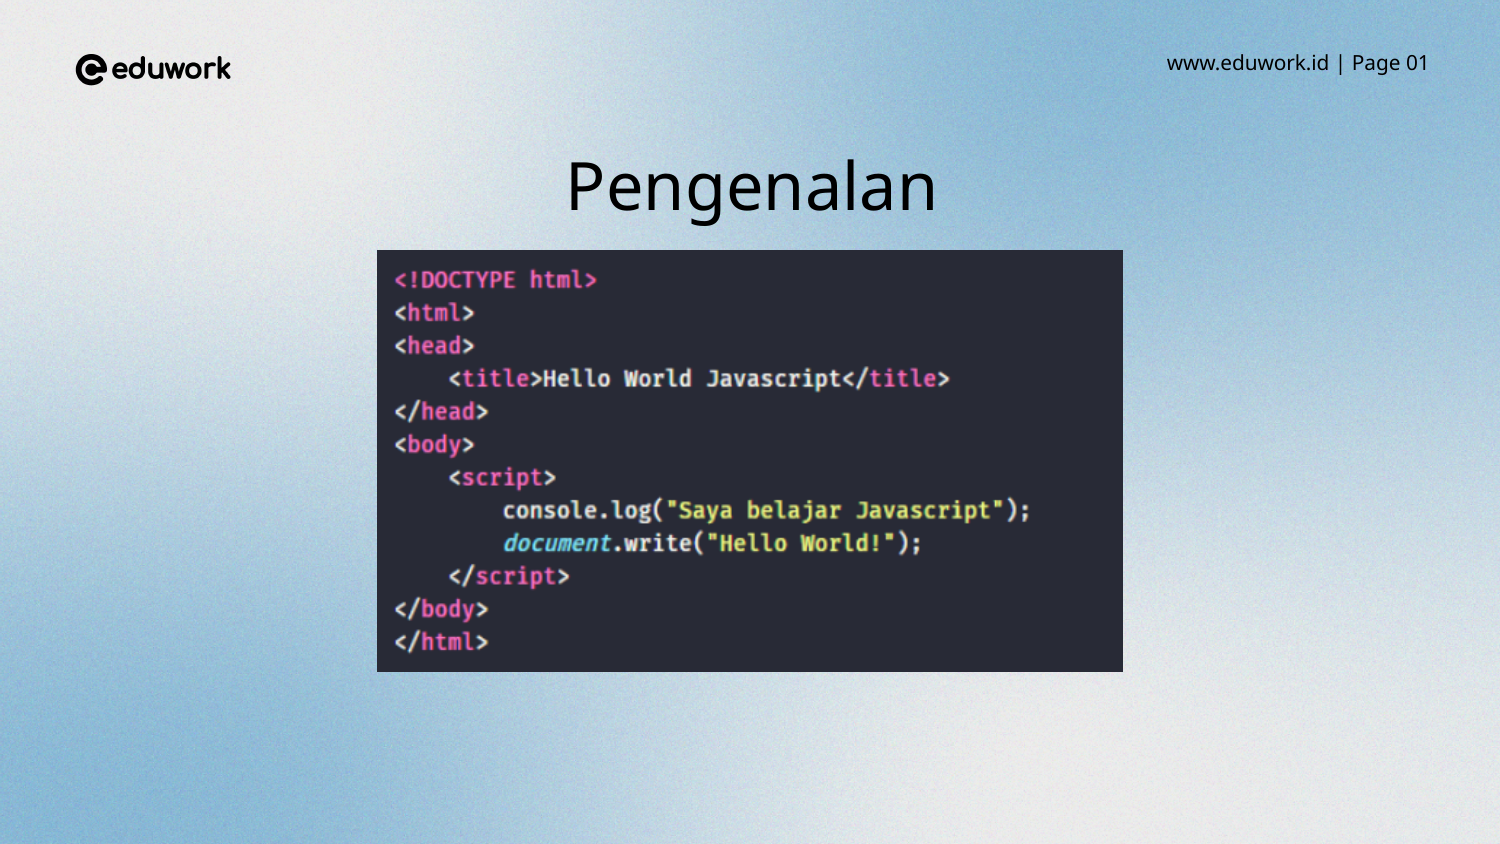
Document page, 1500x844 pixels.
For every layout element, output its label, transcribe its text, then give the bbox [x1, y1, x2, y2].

picture [0, 0, 1500, 844]
text_box www.eduwork.id | Page 01 [1134, 37, 1445, 88]
text_box Pengenalan [300, 88, 1205, 239]
